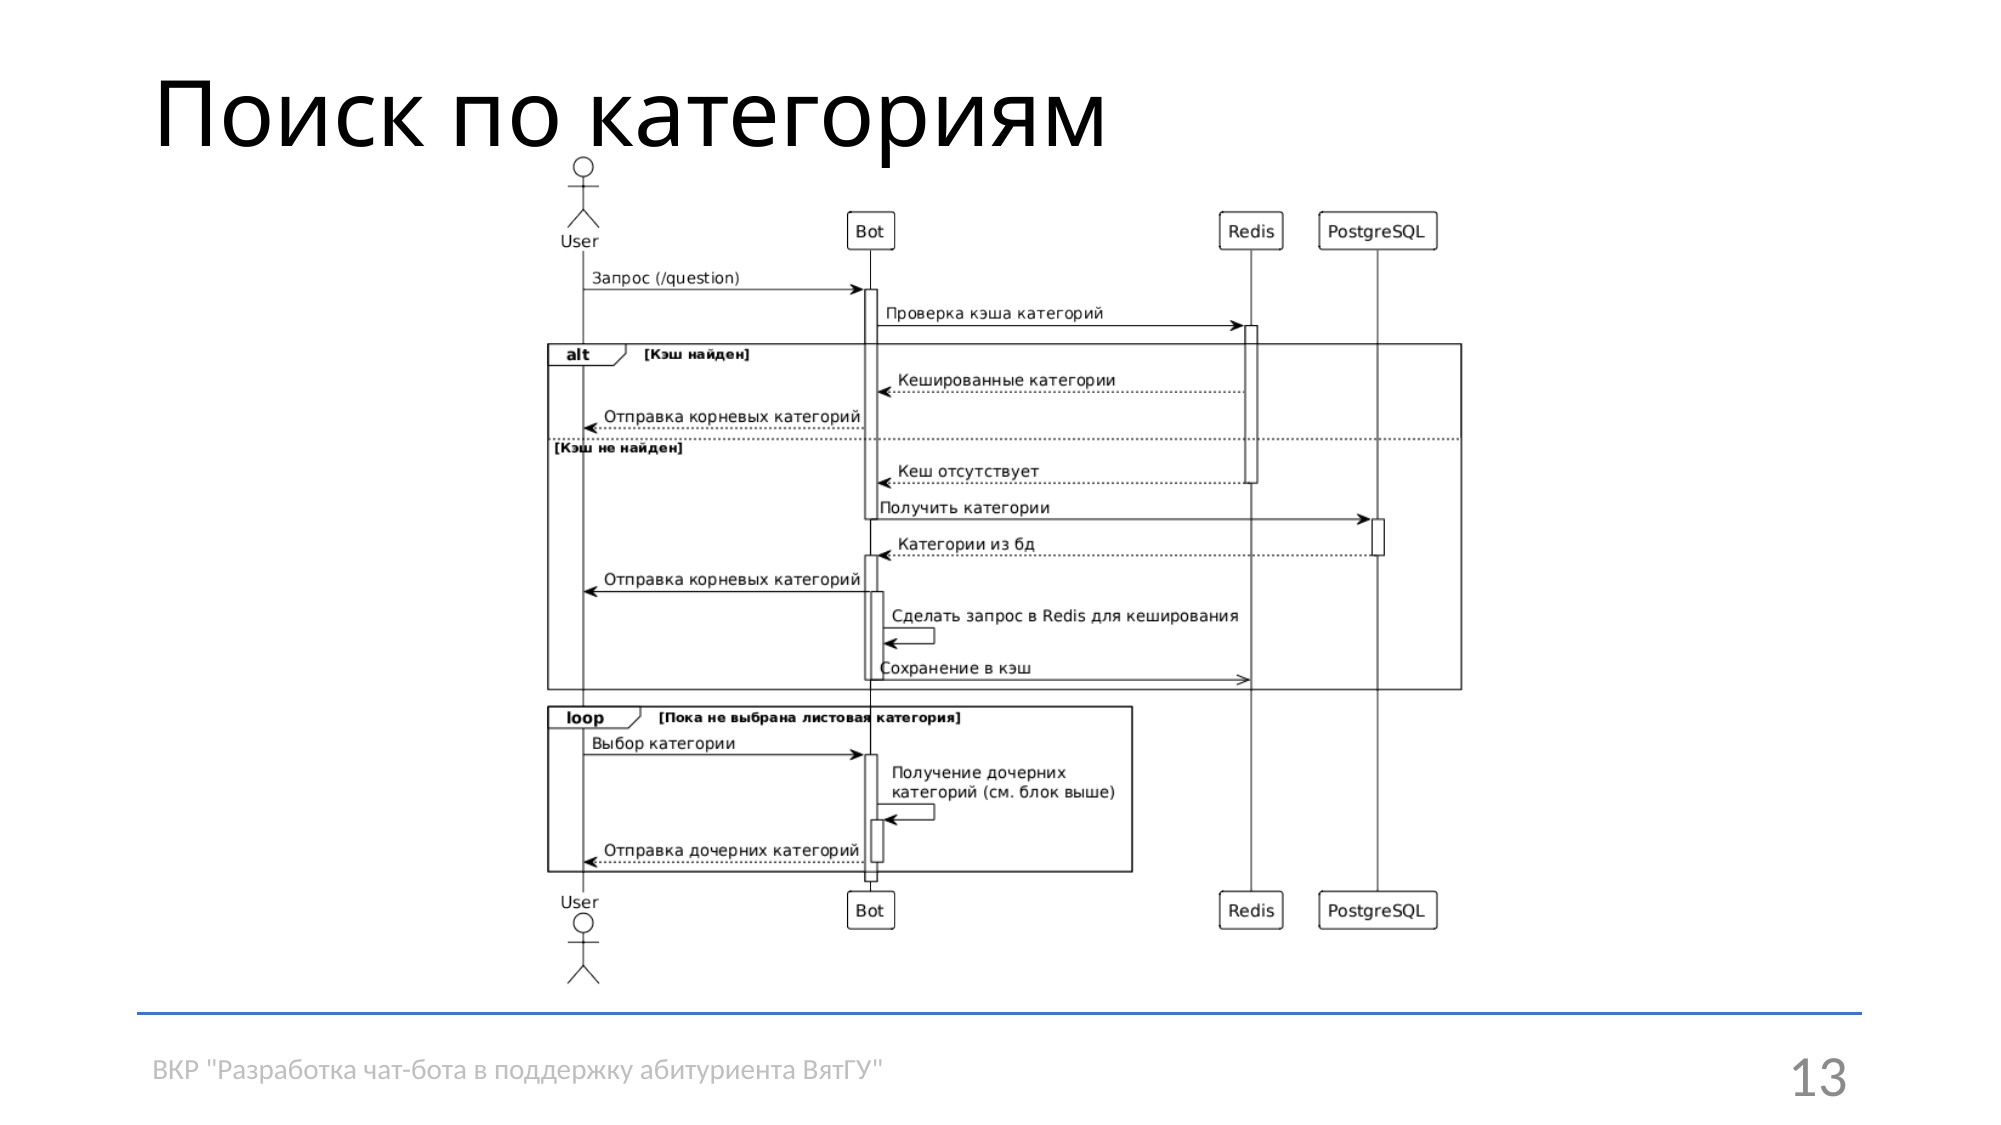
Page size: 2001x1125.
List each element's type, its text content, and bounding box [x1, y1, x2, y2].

title Поиск по категориям [137, 59, 1863, 278]
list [530, 150, 1470, 992]
footer ВКР "Разработка чат-бота в поддержку абитуриента ВятГУ" [137, 1042, 1124, 1103]
slide_number 13 [1412, 1042, 1863, 1103]
